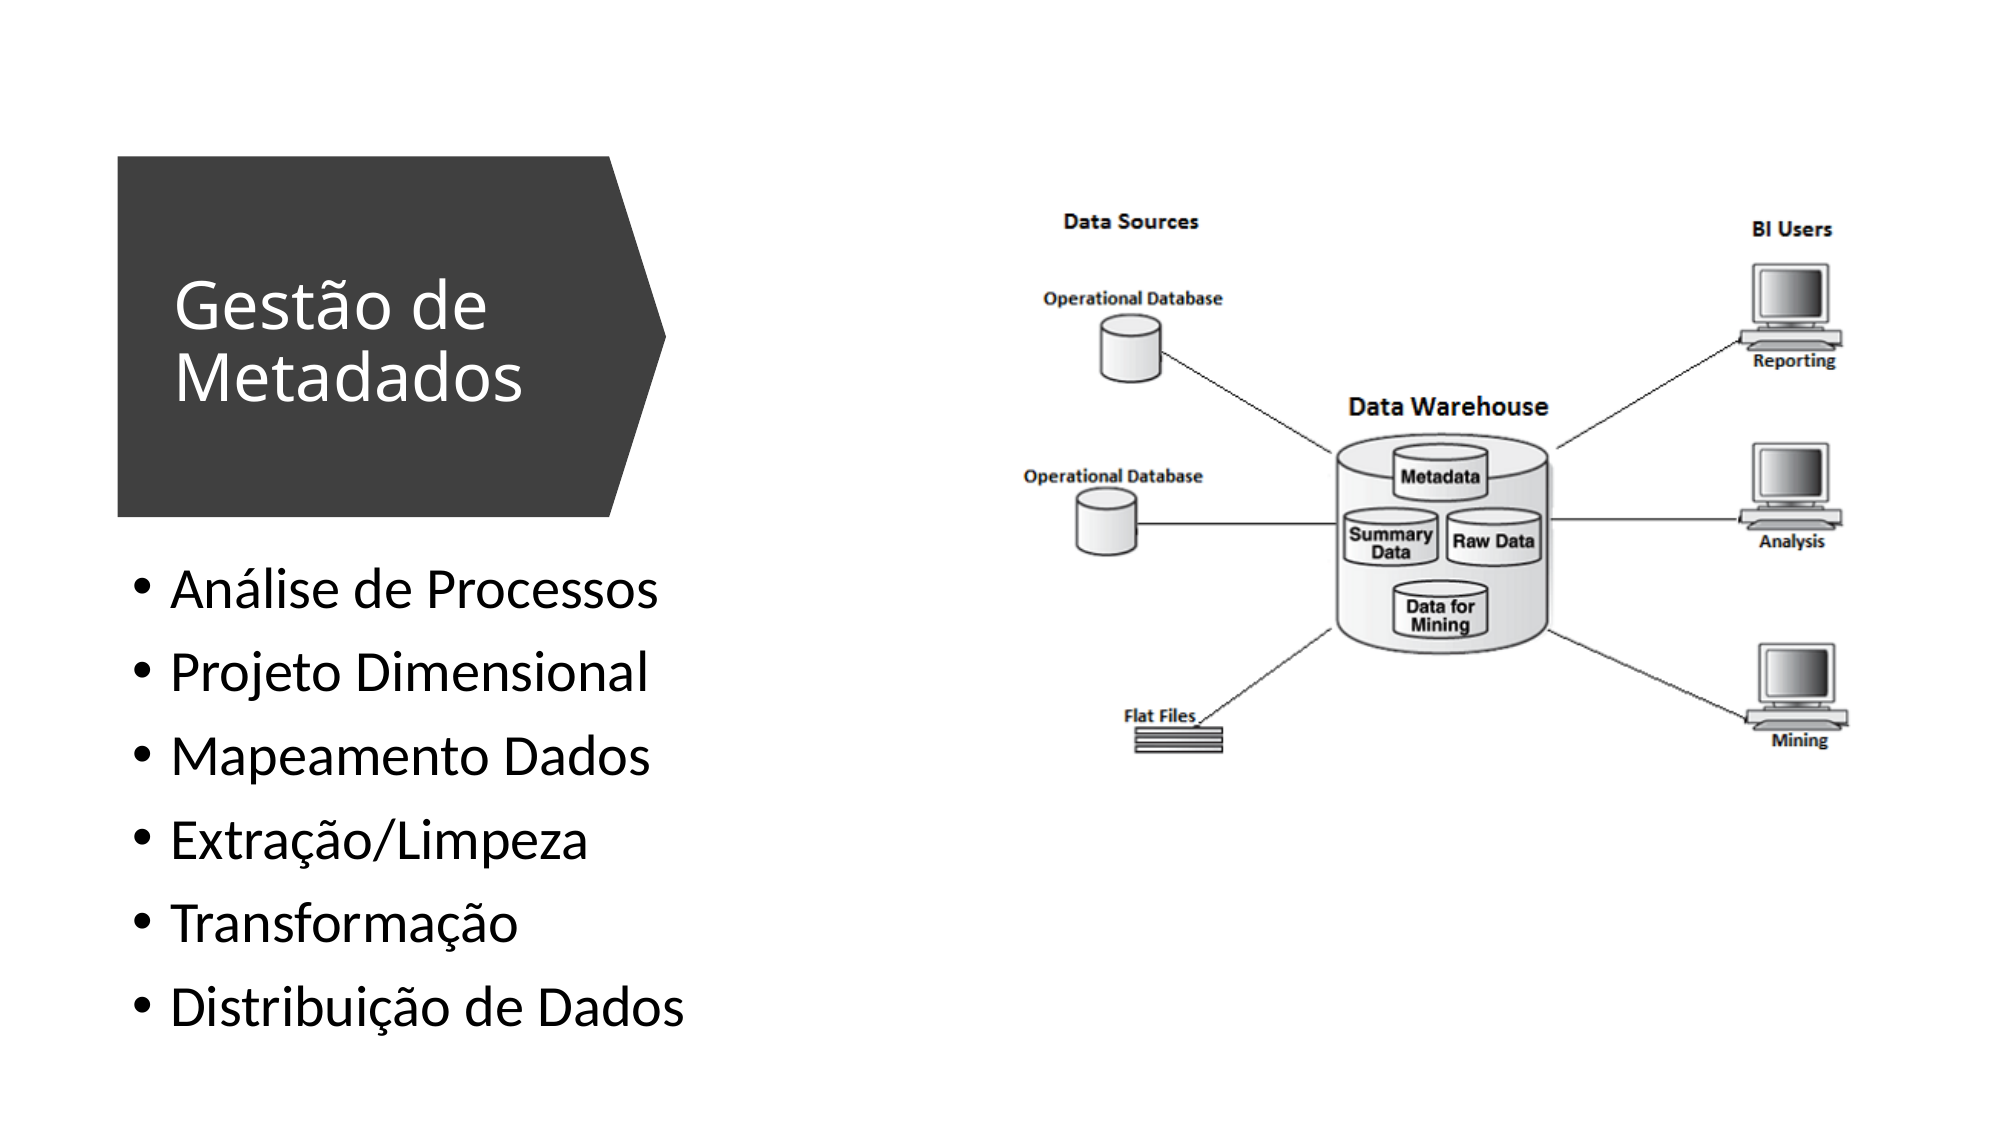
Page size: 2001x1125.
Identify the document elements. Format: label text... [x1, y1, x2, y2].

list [977, 196, 1898, 774]
list Análise de Processos Projeto Dimensional Mapeamento Dados Extração/Limpeza Transformação Distribuição de Dados [117, 550, 733, 1084]
text_box [116, 155, 668, 519]
title Gestão de Metadados [158, 197, 597, 490]
